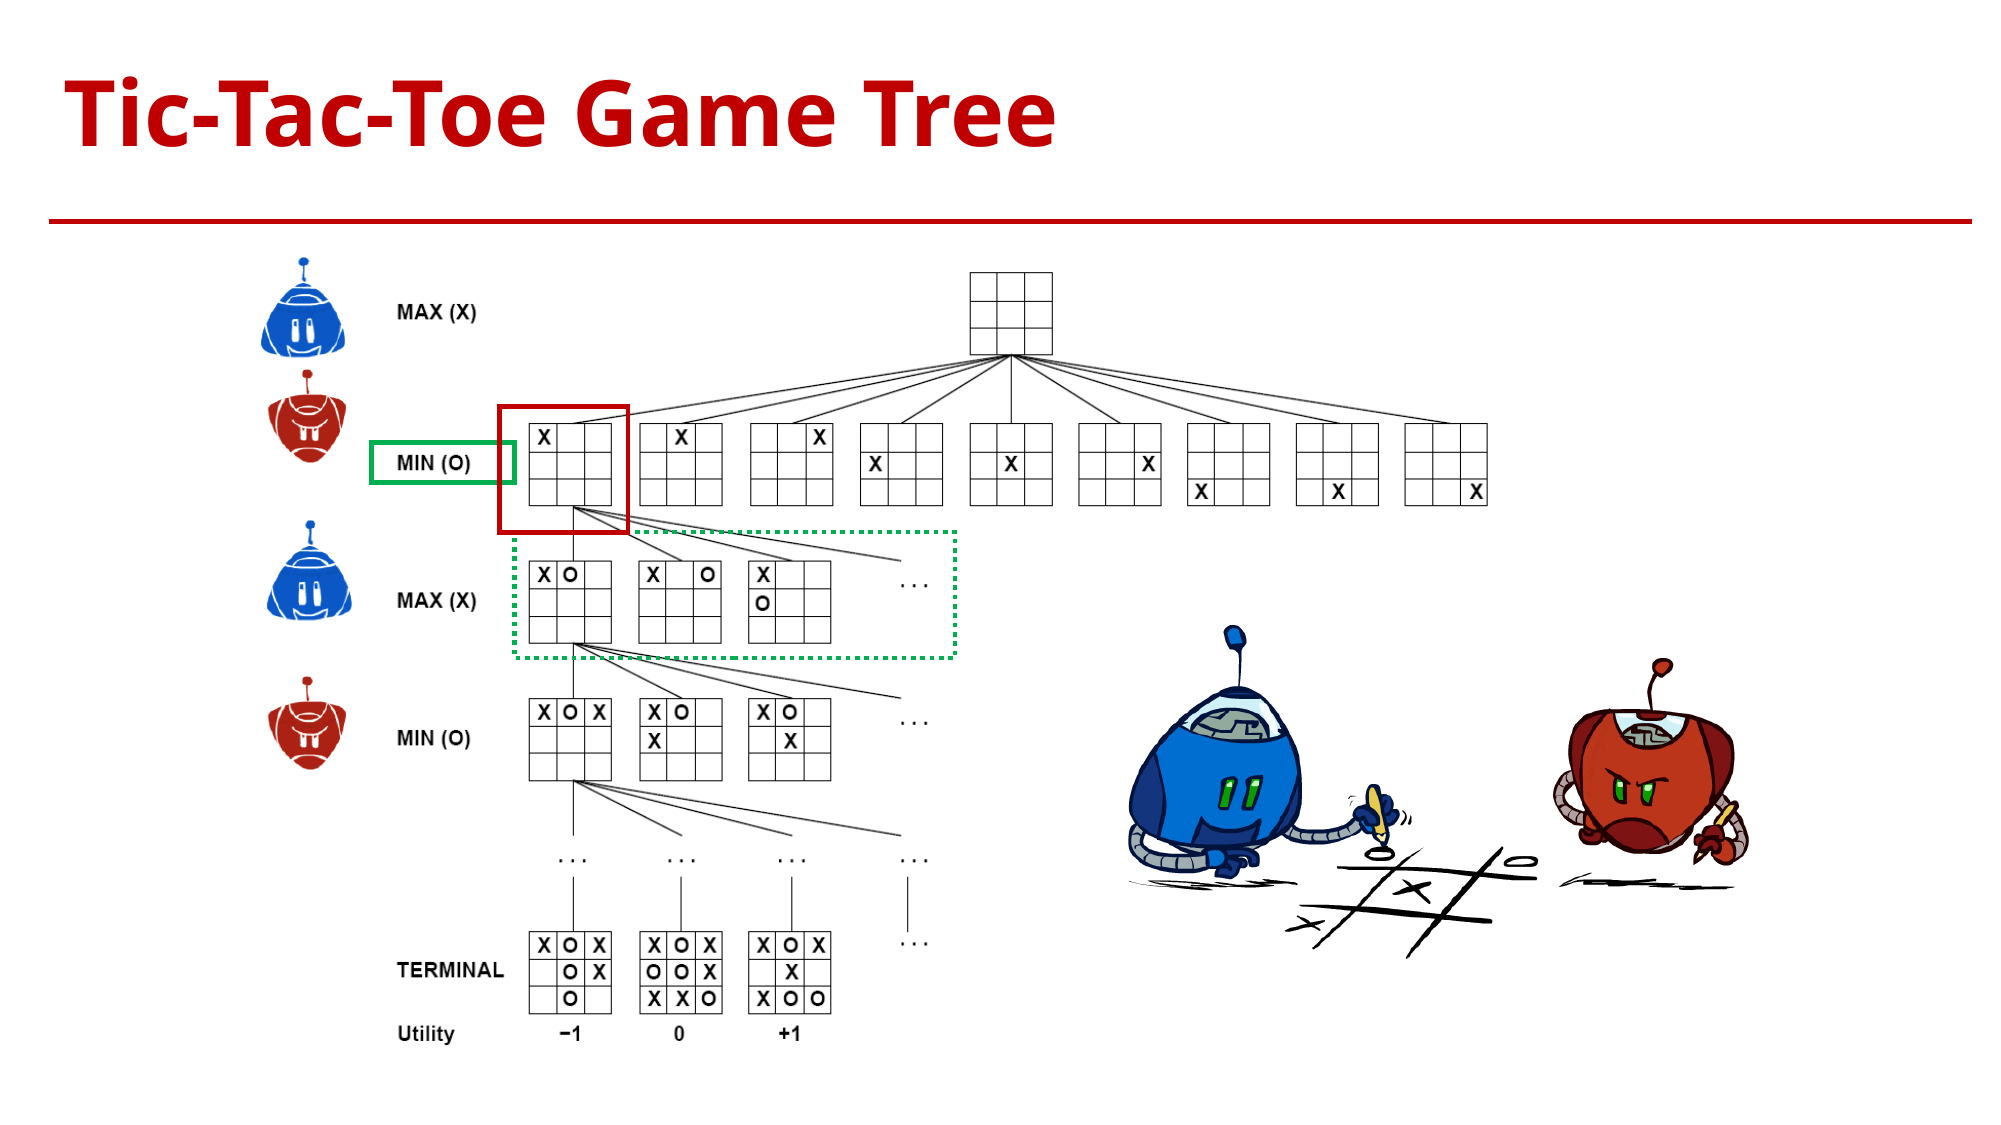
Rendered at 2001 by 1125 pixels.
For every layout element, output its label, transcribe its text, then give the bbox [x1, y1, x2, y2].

text_box [371, 441, 378, 484]
picture [228, 266, 1794, 1080]
picture [249, 652, 372, 789]
title Tic-Tac-Toe Game Tree [48, 41, 1972, 192]
picture [222, 233, 372, 482]
